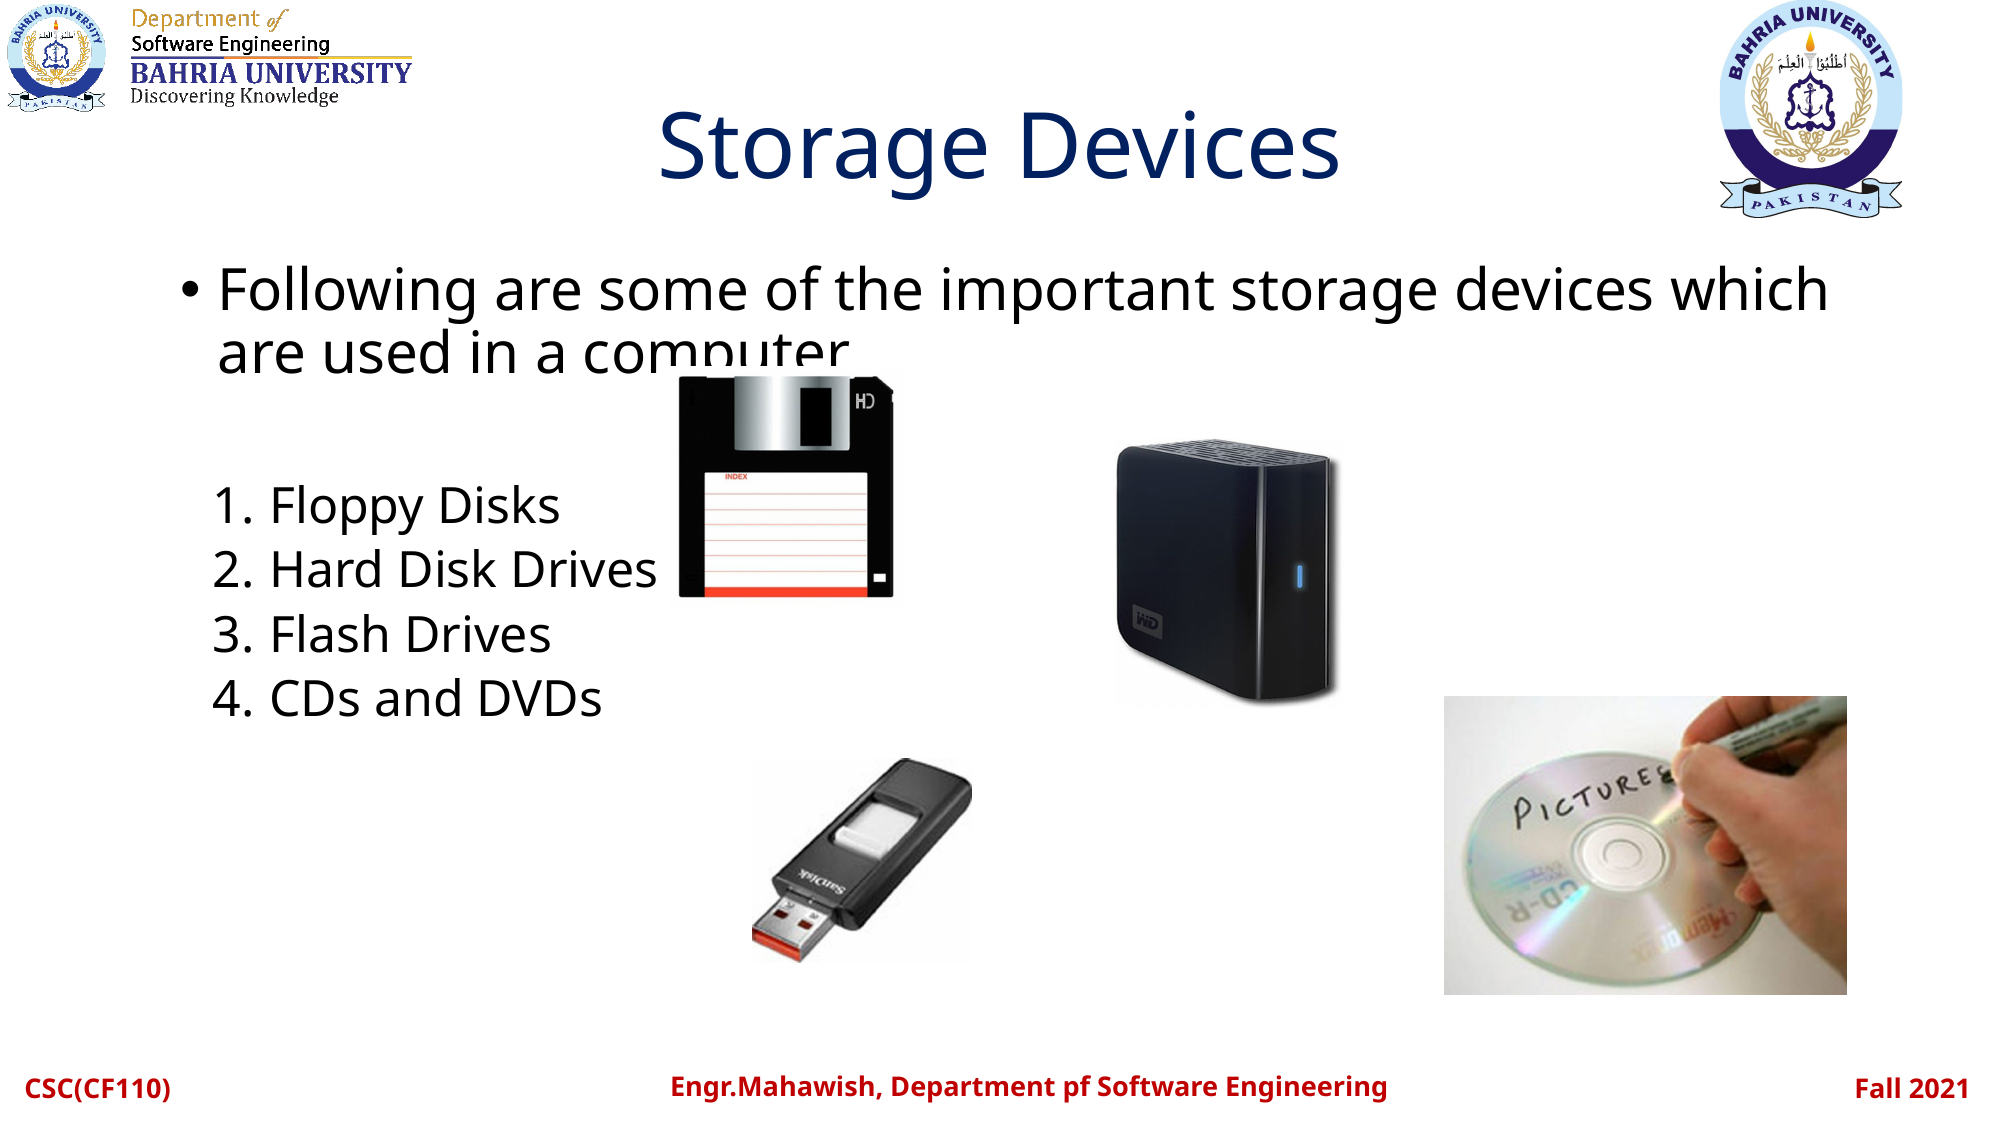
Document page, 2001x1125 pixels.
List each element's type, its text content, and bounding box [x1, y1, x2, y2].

picture [1, 1, 416, 120]
slide_number CSC(CF110) [9, 1057, 387, 1118]
picture [1444, 696, 1847, 995]
picture [1719, 0, 1903, 218]
picture [752, 758, 972, 963]
picture [669, 366, 903, 610]
list Following are some of the important storage devices which are used in a computer.. Floppy Disks Hard Disk Drives Flash Drives CDs and DVDs [165, 252, 1890, 1008]
title Storage Devices [137, 59, 1863, 237]
picture [1115, 438, 1343, 709]
footer Engr.Mahawish, Department pf Software Engineering [635, 1057, 1423, 1118]
